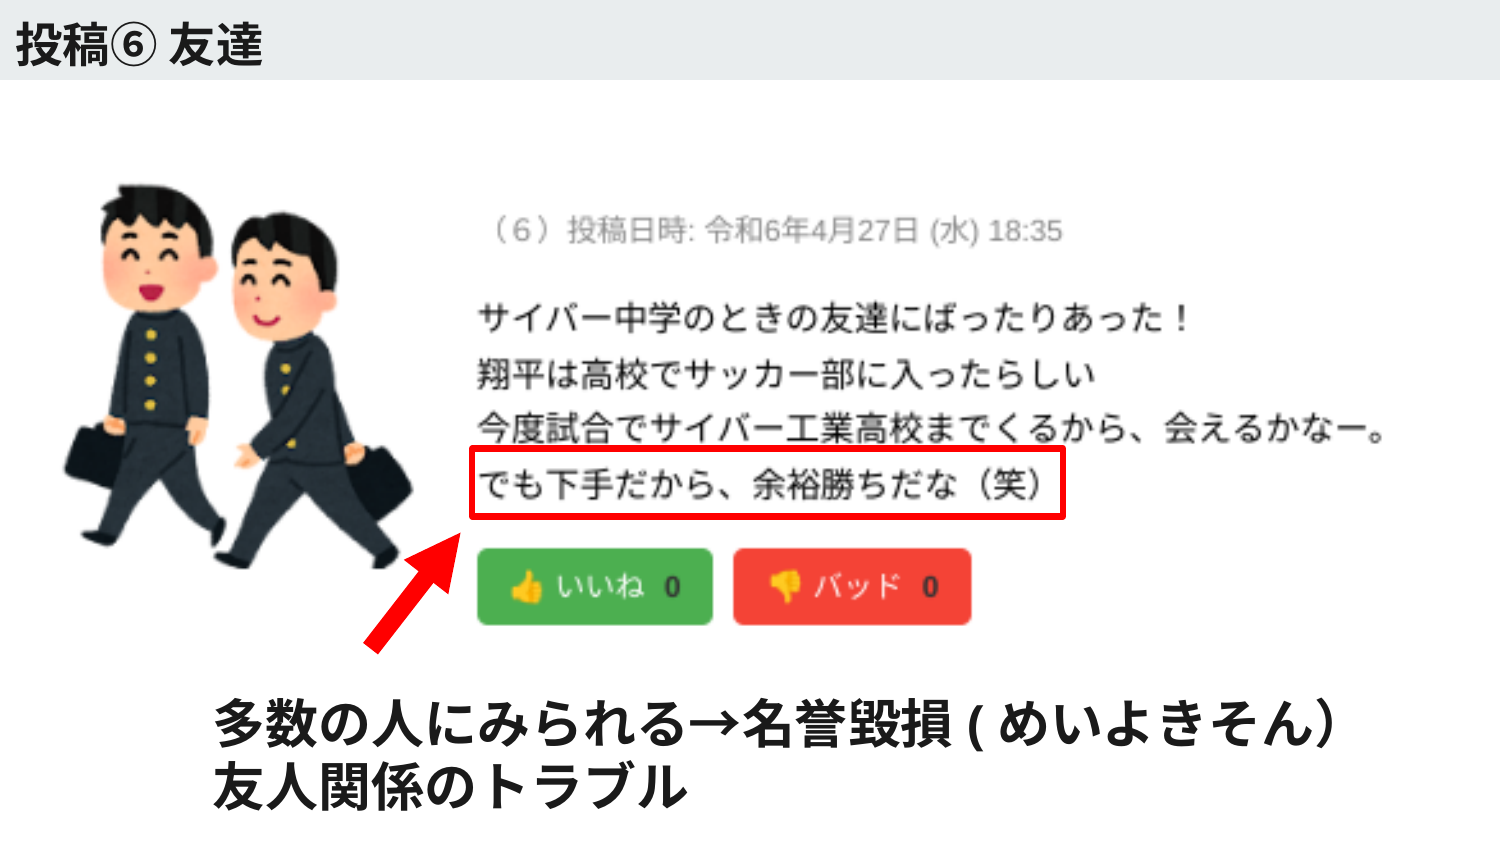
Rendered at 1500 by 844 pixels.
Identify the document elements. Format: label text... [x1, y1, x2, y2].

title 投稿⑥ 友達 [0, 0, 1262, 88]
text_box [370, 532, 461, 649]
picture [47, 134, 1428, 649]
title 多数の人にみられる→名誉毀損(めいよきそん） 友人関係のトラブル [197, 675, 1500, 764]
